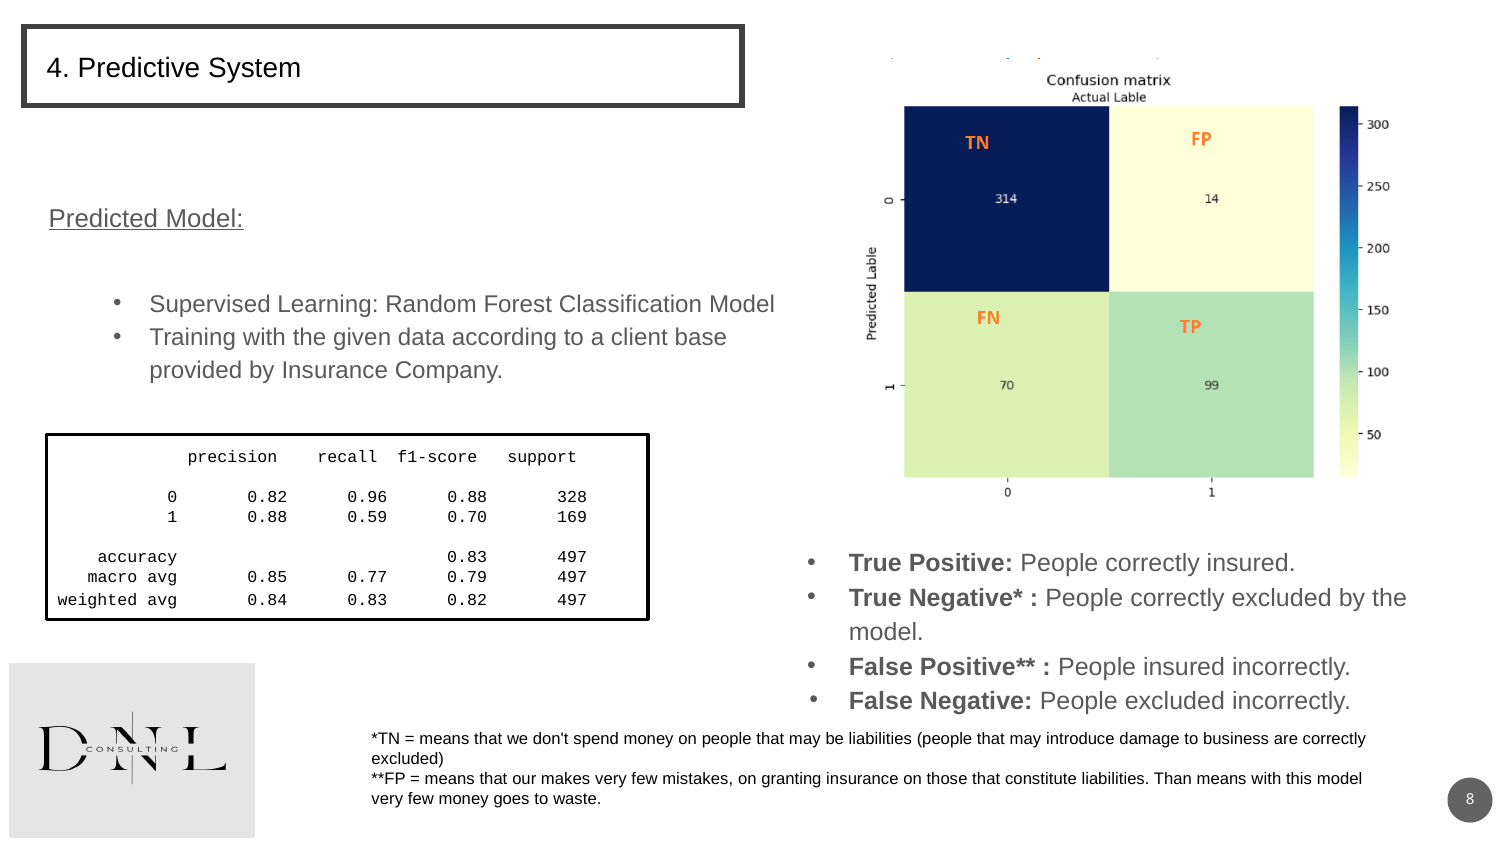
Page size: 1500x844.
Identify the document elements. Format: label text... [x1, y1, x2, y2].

slide_number ‹#› [1447, 777, 1493, 823]
text_box *TN = means that we don't spend money on people that may be liabilities (people that may introduce damage to business are correctly excluded) **FP = means that our makes very few mistakes, on granting insurance on those that constitute liabilities. Than means with this model very few money goes to waste. [360, 716, 1395, 839]
picture [9, 663, 256, 838]
list True Positive: People correctly insured. True Negative* : People correctly excluded by the model. False Positive** : People insured incorrectly. False Negative: People excluded incorrectly. [781, 536, 1469, 754]
list Predicted Model: Supervised Learning: Random Forest Classification Model Training with the given data according to a client base provided by Insurance Company. [37, 195, 802, 413]
title 4. Predictive System [21, 24, 745, 108]
picture [852, 58, 1448, 513]
text_box precision recall f1-score support 0 0.82 0.96 0.88 328 1 0.88 0.59 0.70 169 accuracy 0.83 497 macro avg 0.85 0.77 0.79 497 weighted avg 0.84 0.83 0.82 497 [46, 434, 648, 620]
